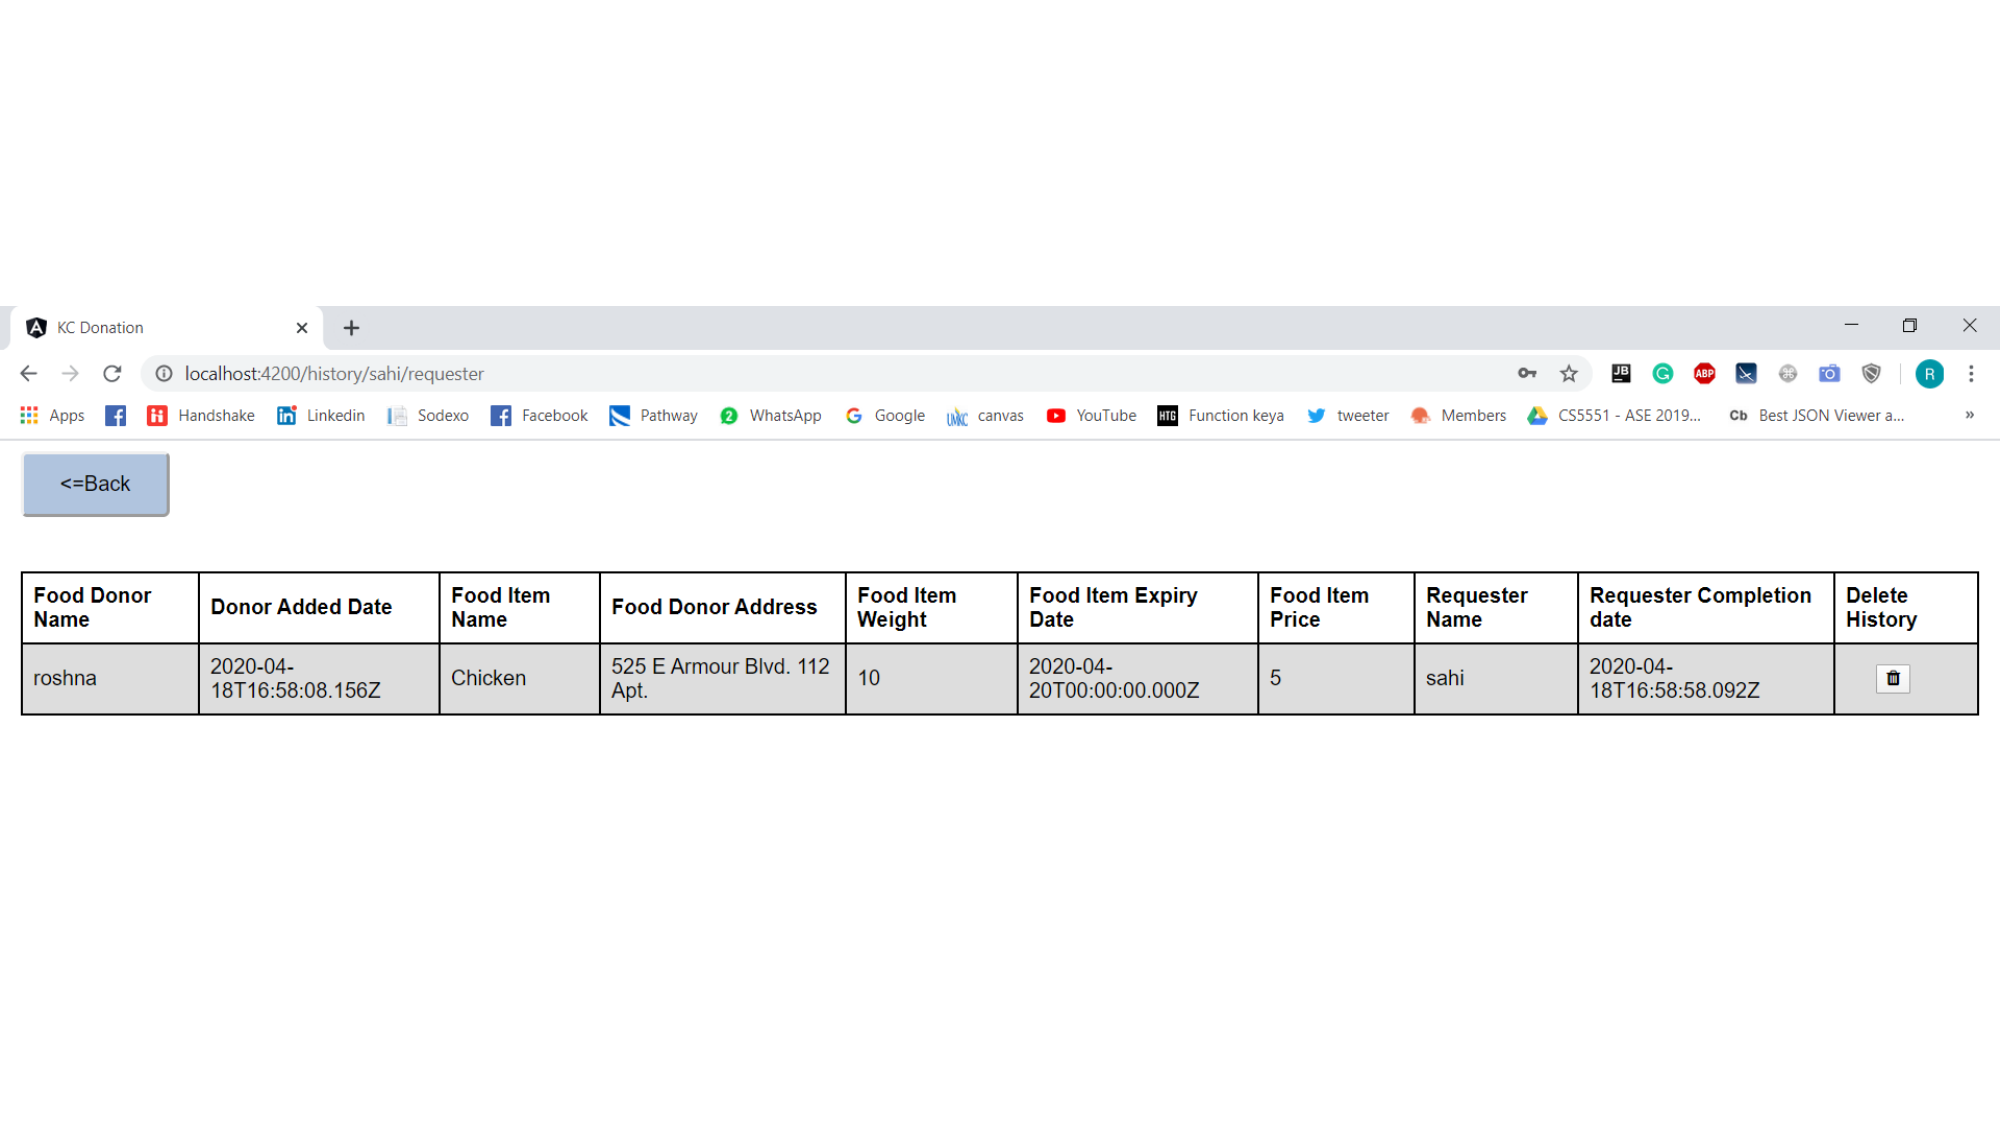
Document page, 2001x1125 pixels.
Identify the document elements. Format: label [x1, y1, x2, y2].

picture [0, 306, 2000, 819]
